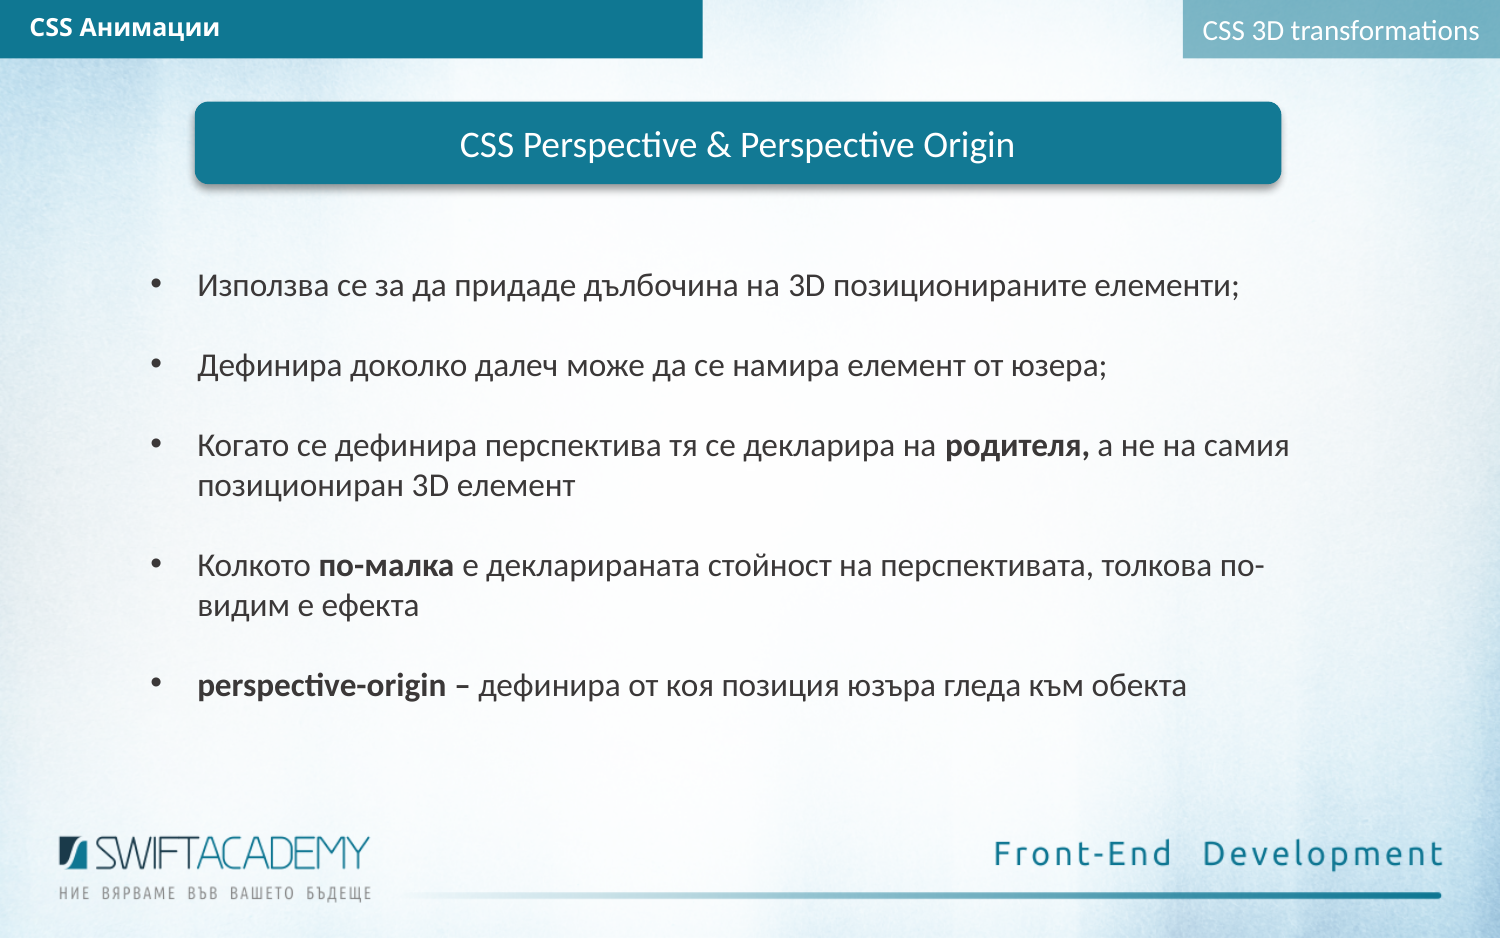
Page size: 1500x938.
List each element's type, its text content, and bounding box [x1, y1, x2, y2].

text_box Използва се за да придаде дълбочина на 3D позиционираните елементи; Дефинира доколко далеч може да се намира елемент от юзера; Когато се дефинира перспектива тя се декларира на родителя, а не на самия позициониран 3D елемент Колкото по-малка е декларираната стойност на перспективата, толкова по-видим е ефекта perspective-origin – дефинира от коя позиция юзъра гледа към обекта [135, 256, 1365, 790]
text_box [0, 0, 704, 59]
text_box CSS 3D transformations [1182, 0, 1500, 59]
picture [0, 0, 1500, 938]
text_box CSS Анимации [14, 4, 691, 49]
text_box CSS Perspective & Perspective Origin [193, 100, 1283, 186]
